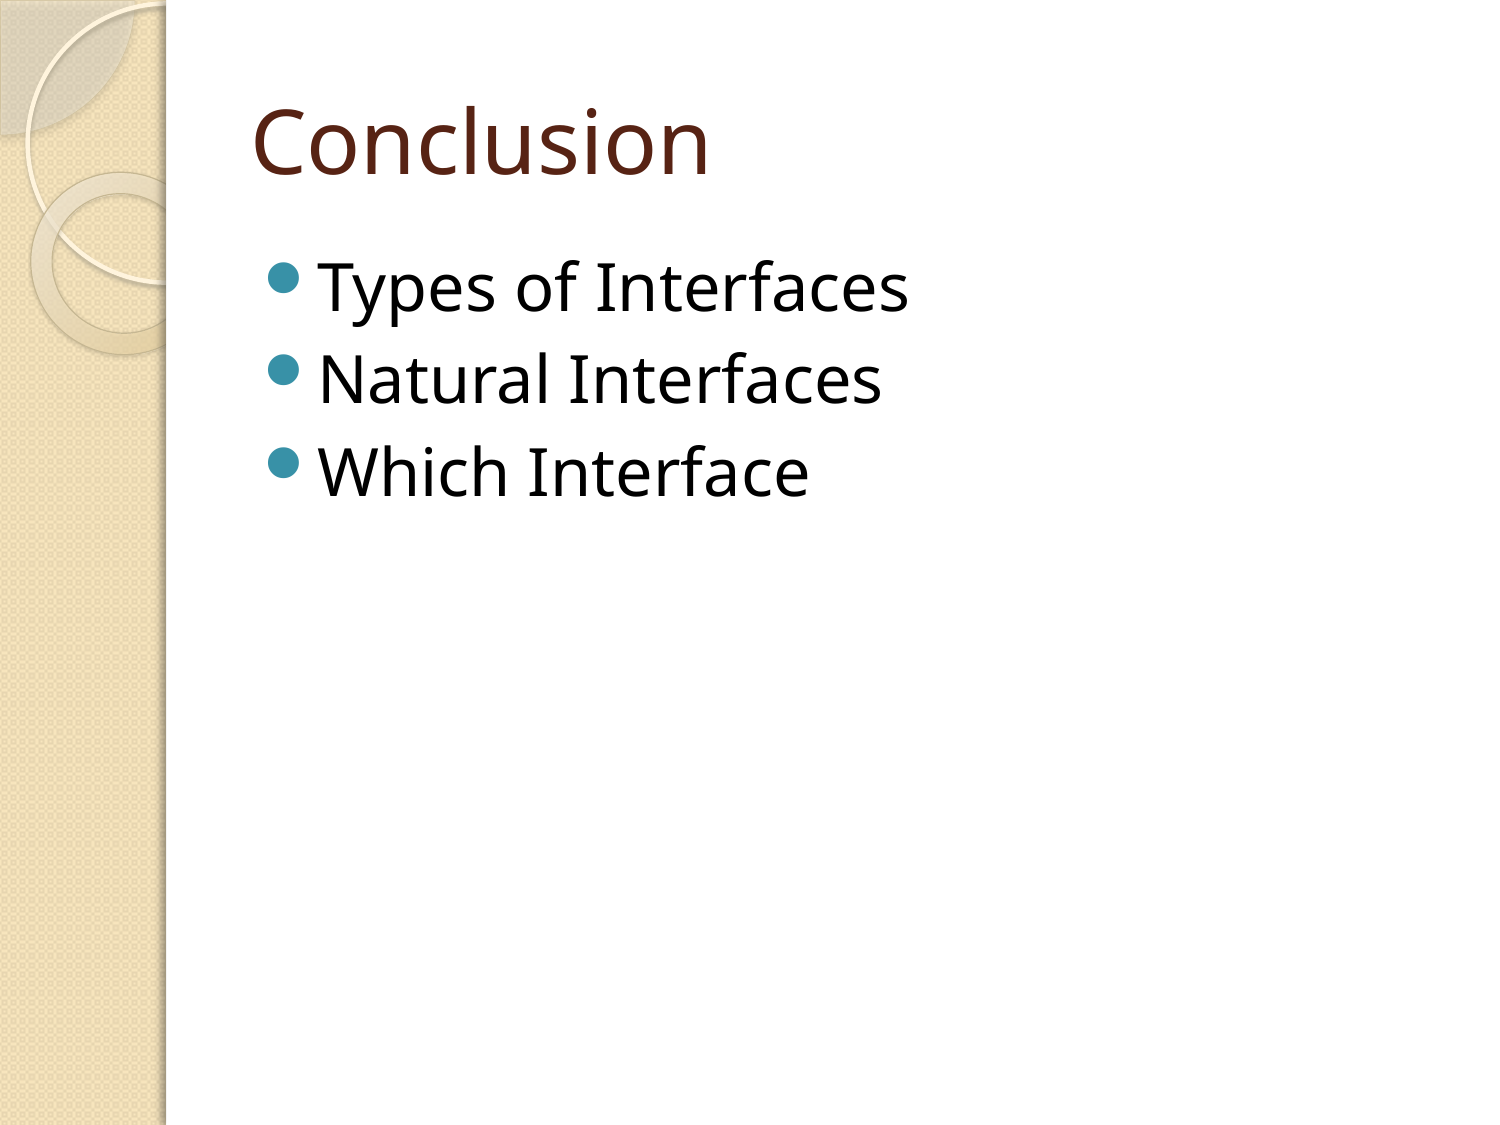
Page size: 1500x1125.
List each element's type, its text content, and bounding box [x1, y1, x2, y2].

title Conclusion [235, 45, 1466, 233]
list Types of Interfaces Natural Interfaces Which Interface [235, 237, 1466, 1025]
